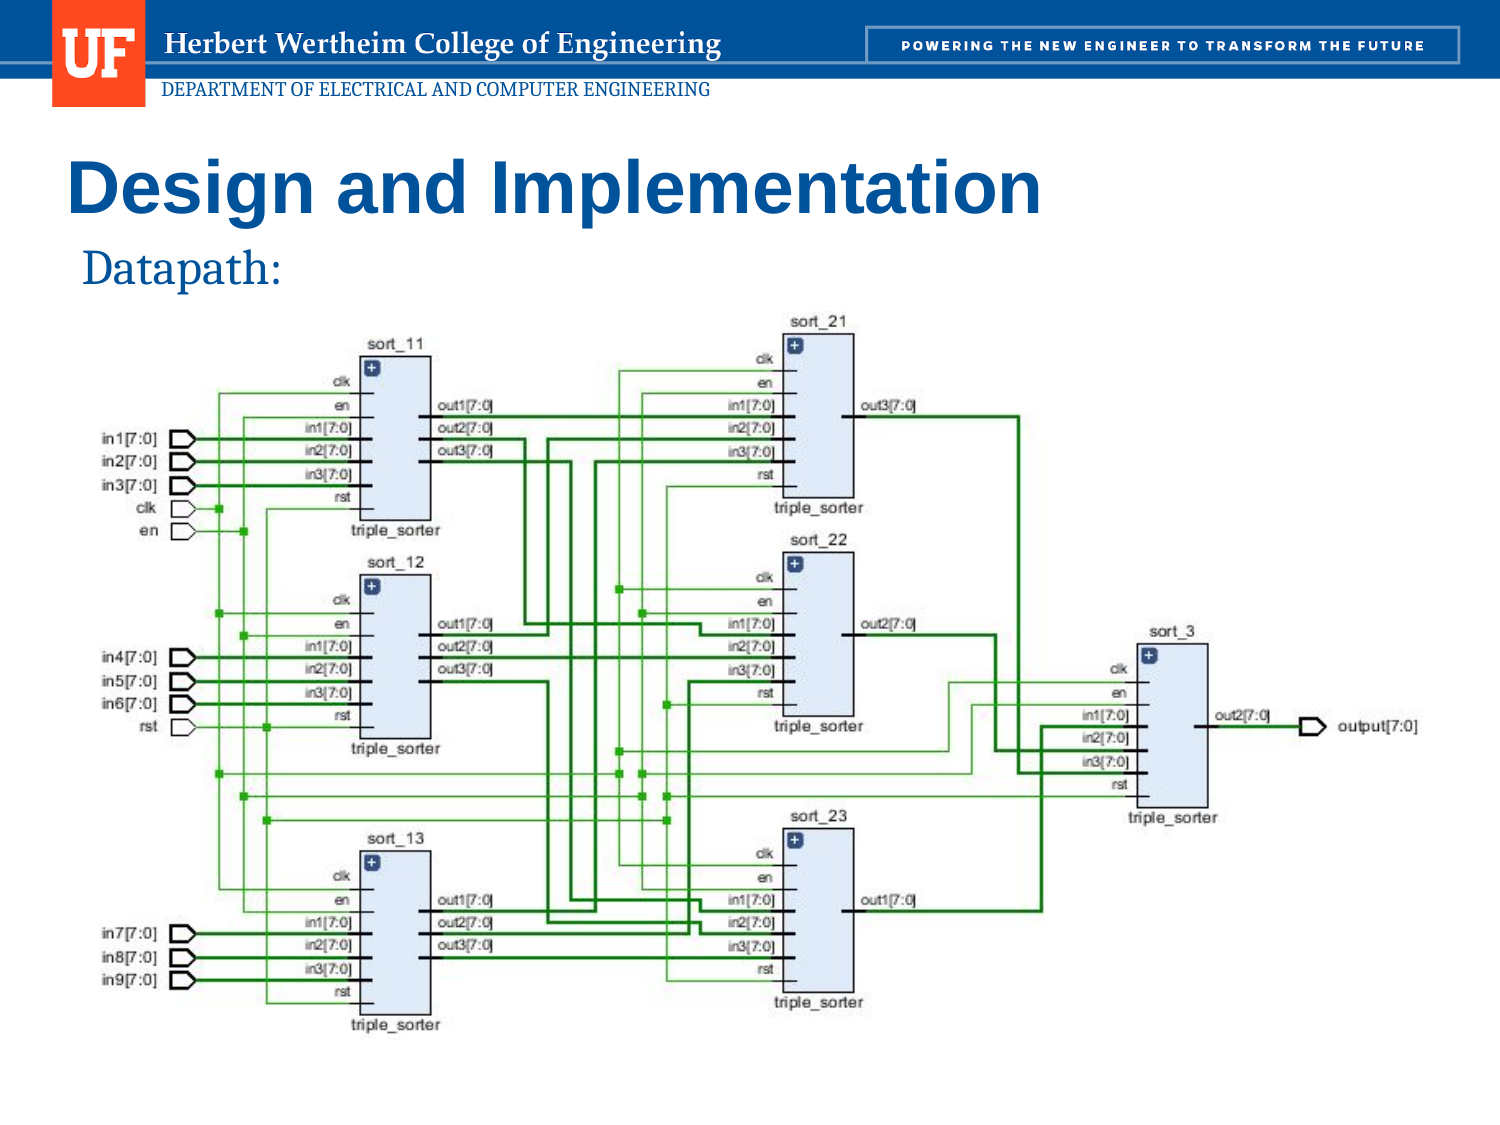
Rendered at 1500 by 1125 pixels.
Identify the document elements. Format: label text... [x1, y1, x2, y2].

title Design and Implementation [51, 123, 1449, 249]
picture [0, 0, 1500, 107]
picture [98, 310, 1433, 1040]
list Datapath: [66, 219, 1465, 781]
